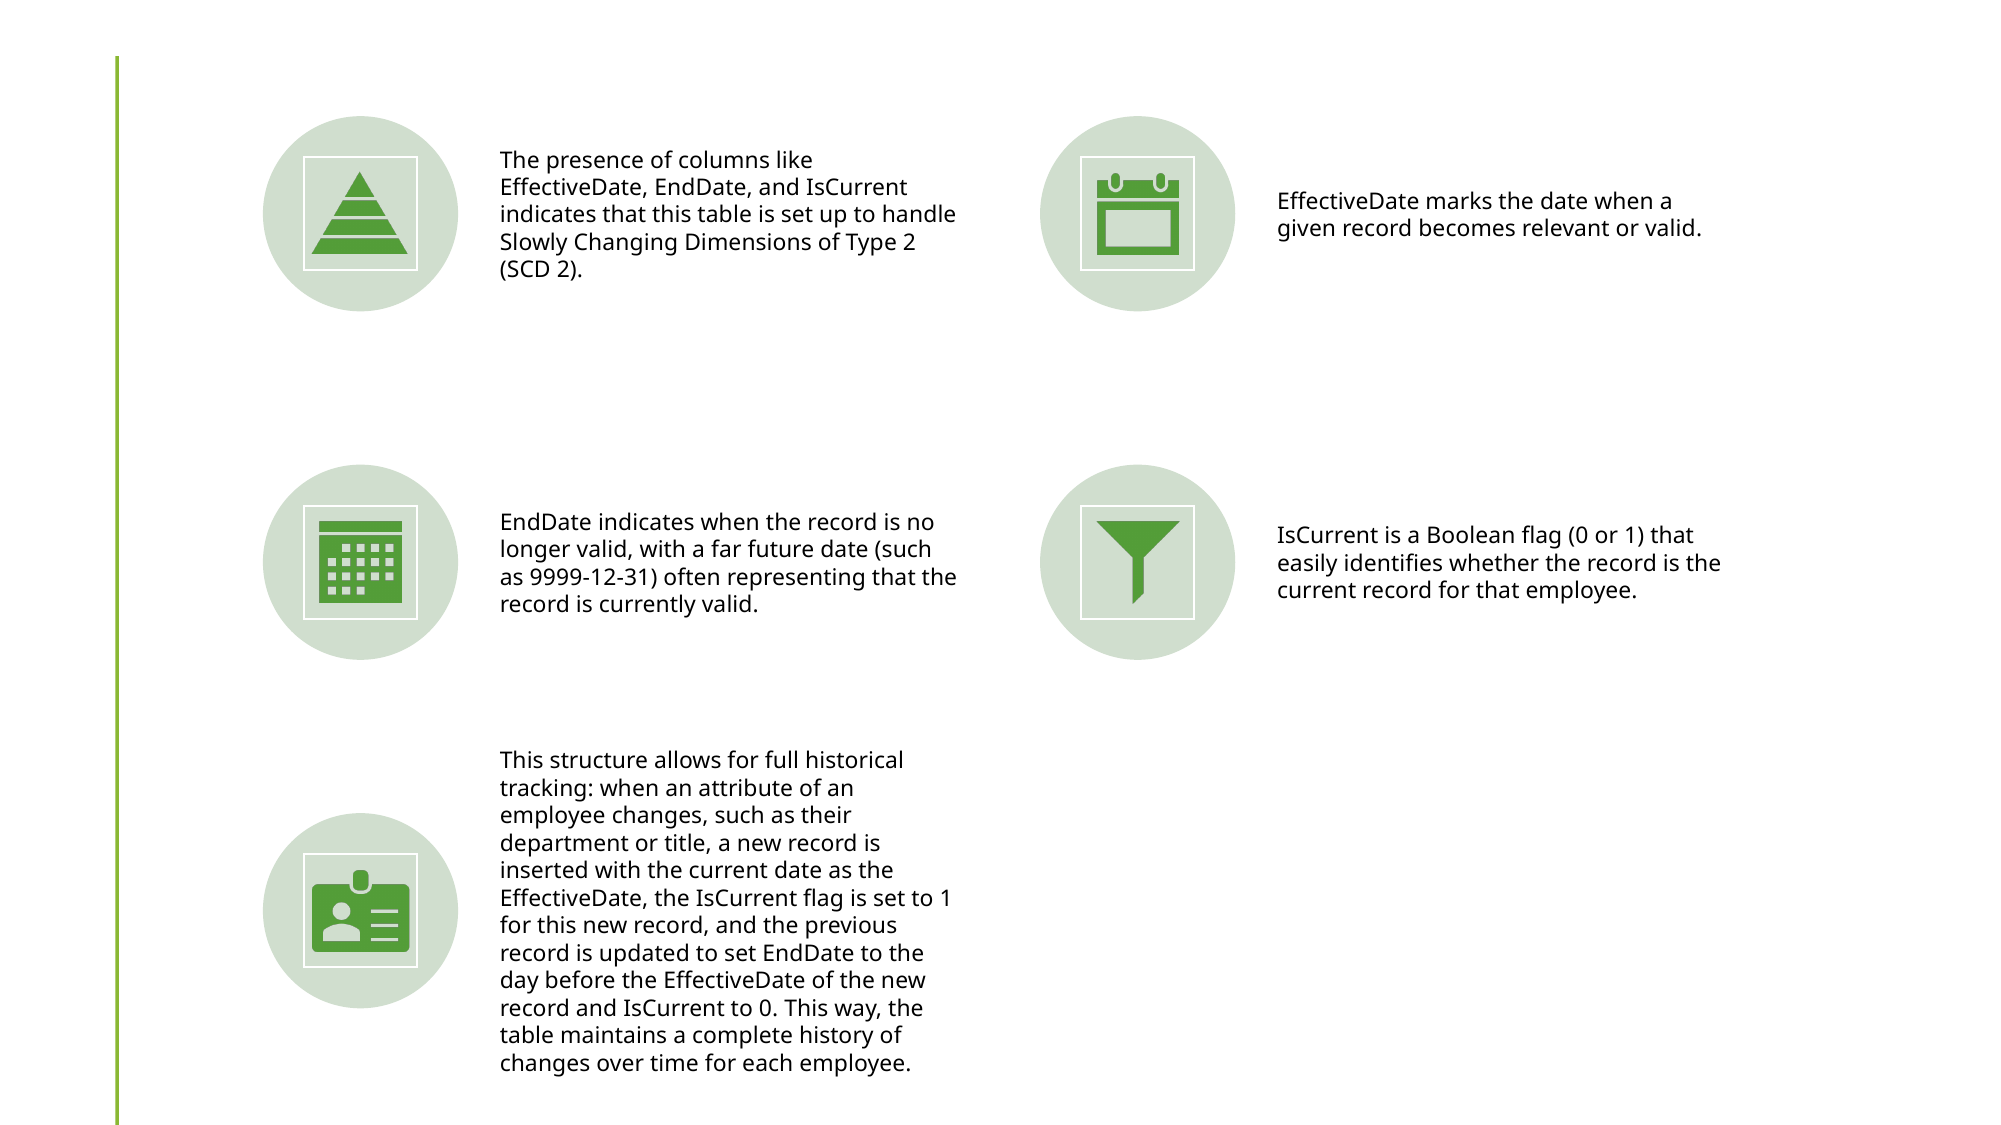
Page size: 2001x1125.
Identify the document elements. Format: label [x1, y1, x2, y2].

list [137, 111, 1863, 1014]
